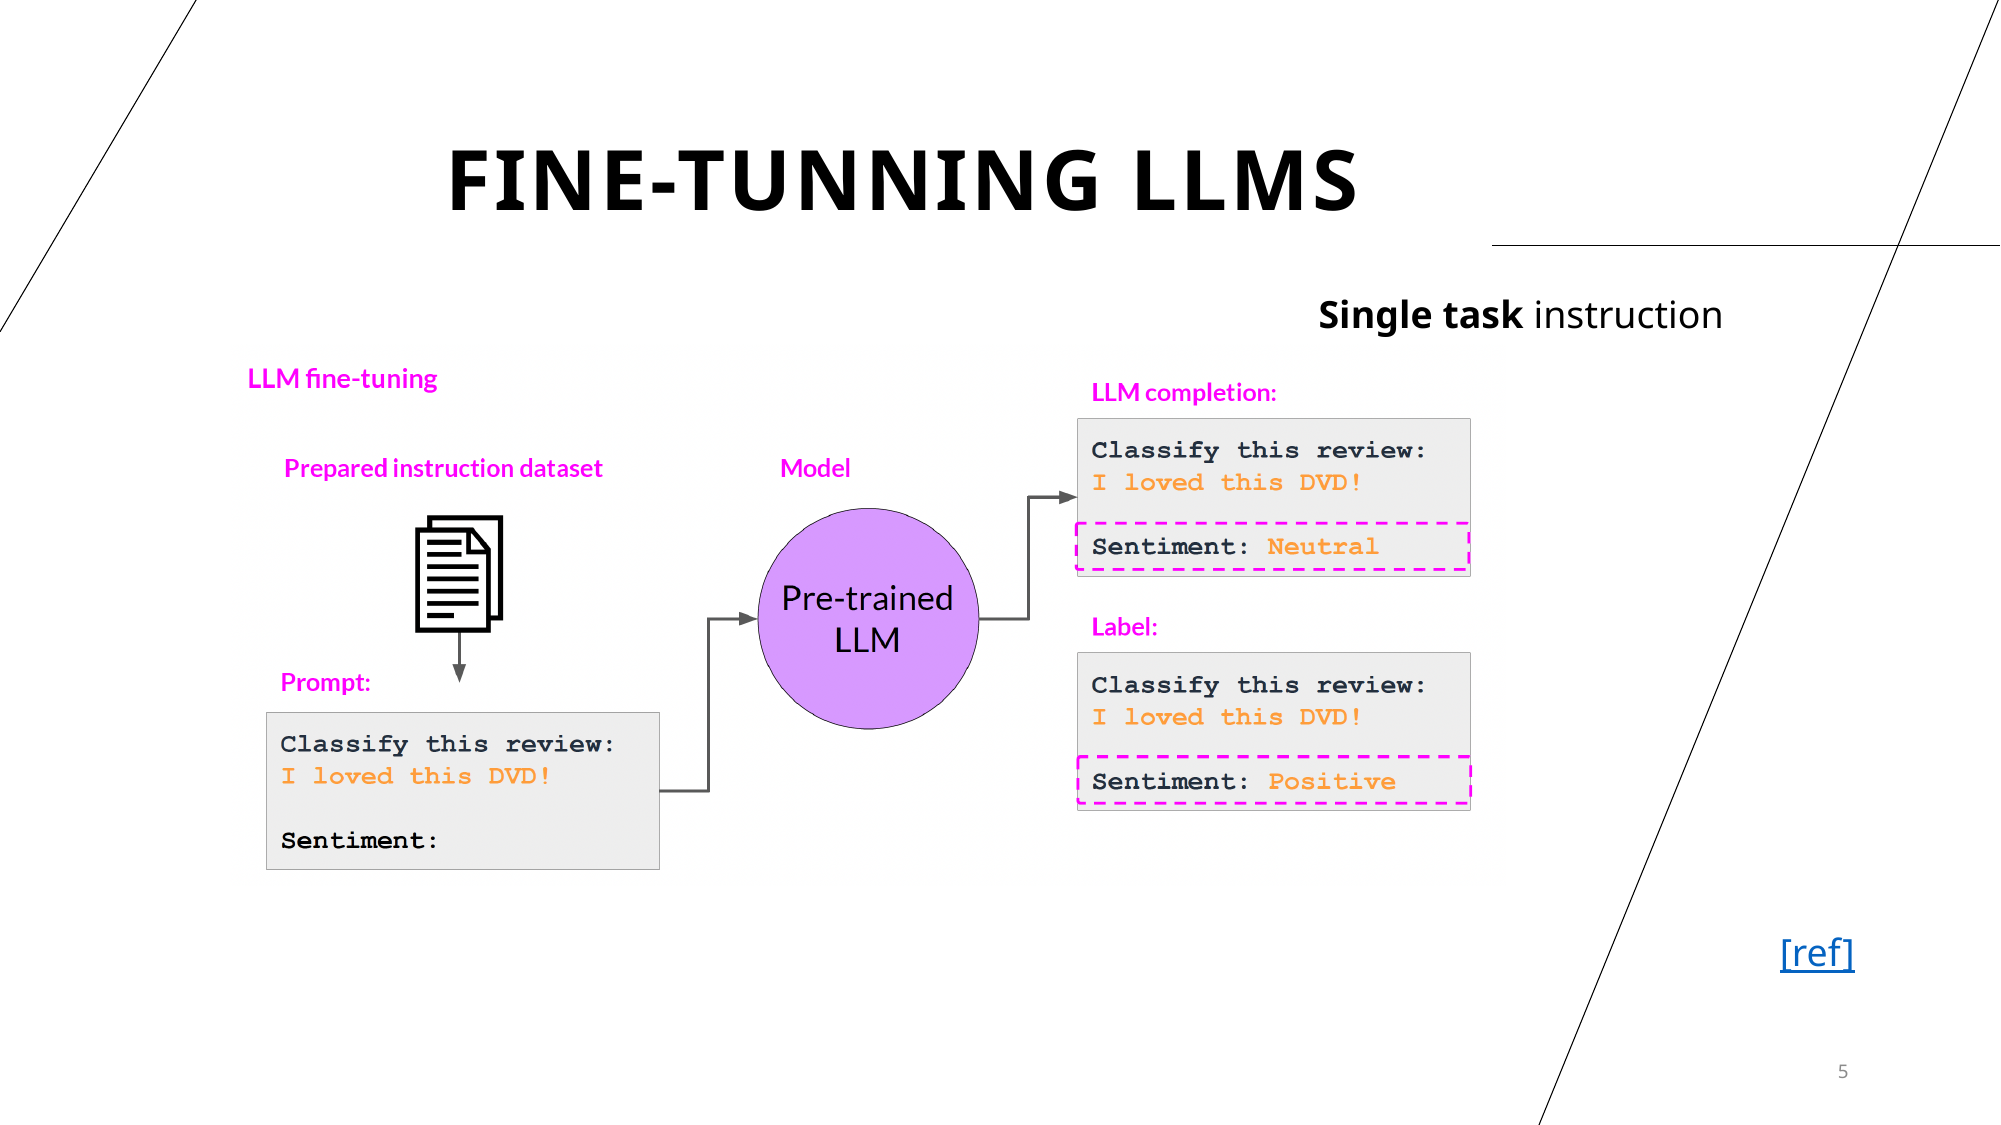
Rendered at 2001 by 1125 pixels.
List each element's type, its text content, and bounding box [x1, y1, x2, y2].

text_box [ref] [1765, 921, 1870, 988]
title Fine-tunning LLMs [146, 0, 1658, 237]
picture [230, 344, 1506, 887]
slide_number 5 [1701, 1042, 1864, 1103]
text_box Single task instruction [1303, 283, 1739, 344]
